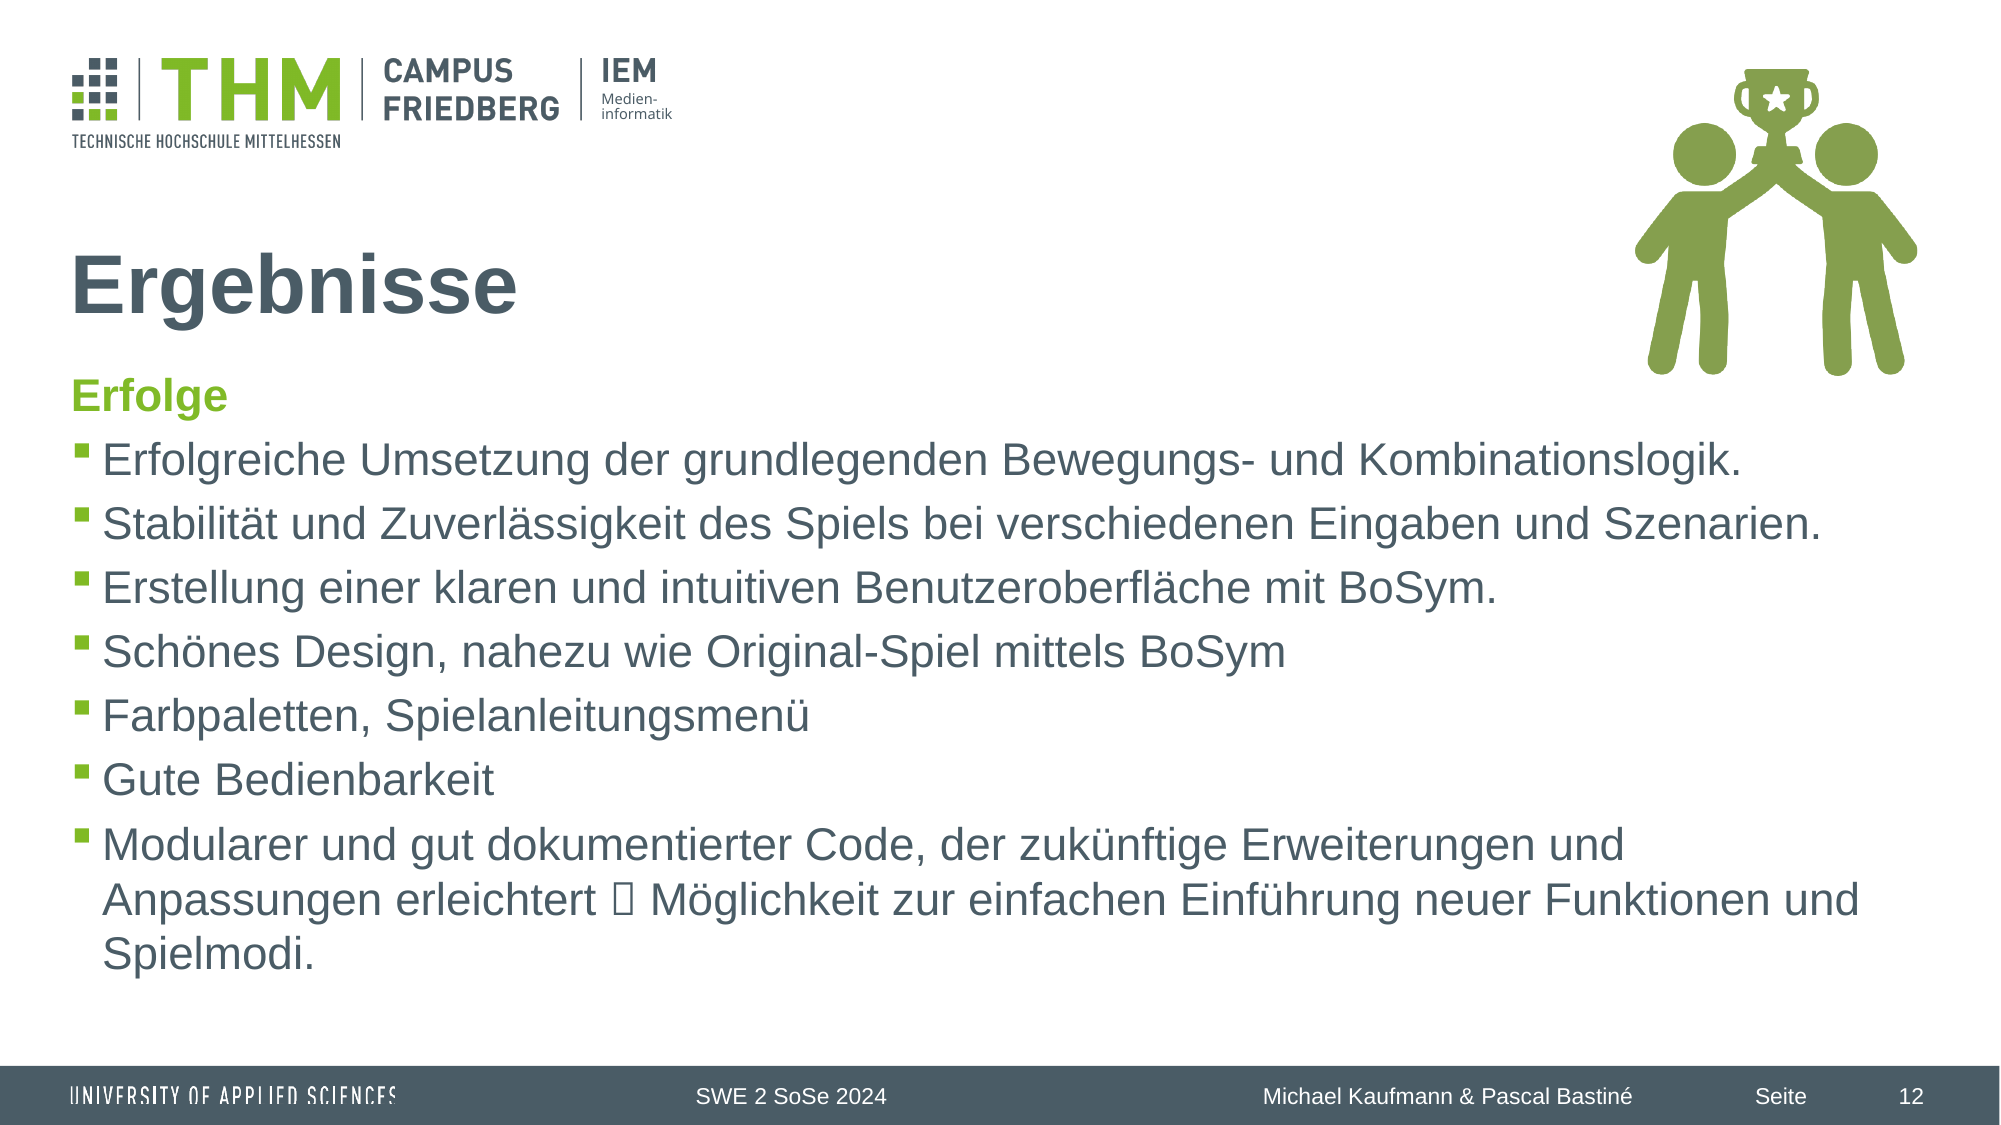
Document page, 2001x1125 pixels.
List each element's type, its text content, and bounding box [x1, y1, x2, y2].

slide_number 12 [1834, 1073, 1940, 1118]
list Erfolge Erfolgreiche Umsetzung der grundlegenden Bewegungs- und Kombinationslogik. Stabilität und Zuverlässigkeit des Spiels bei verschiedenen Eingaben und Szenarien. Erstellung einer klaren und intuitiven Benutzeroberfläche mit BoSym. Schönes Design, nahezu wie Original-Spiel mittels BoSym Farbpaletten, Spielanleitungsmenü Gute Bedienbarkeit Modularer und gut dokumentierter Code, der zukünftige Erweiterungen und Anpassungen erleichtert  Möglichkeit zur einfachen Einführung neuer Funktionen und Spielmodi. [70, 357, 1914, 1024]
title Ergebnisse [70, 222, 1617, 340]
picture [72, 58, 768, 148]
picture [1622, 69, 1930, 376]
